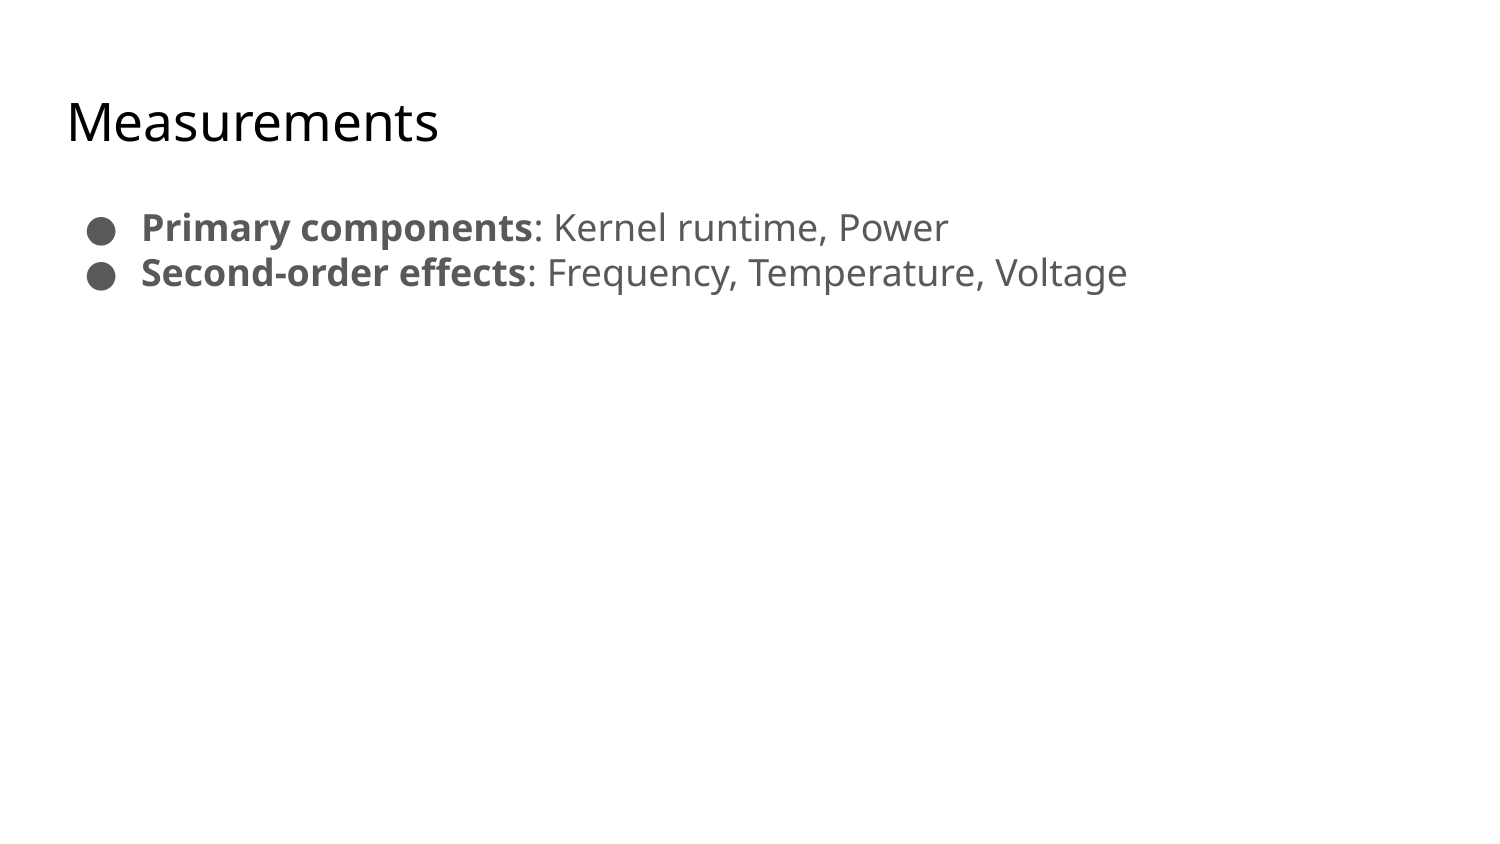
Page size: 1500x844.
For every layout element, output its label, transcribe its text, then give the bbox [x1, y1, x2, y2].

list Primary components: Kernel runtime, Power Second-order effects: Frequency, Temperature, Voltage [51, 189, 1449, 750]
title Measurements [51, 72, 1449, 167]
